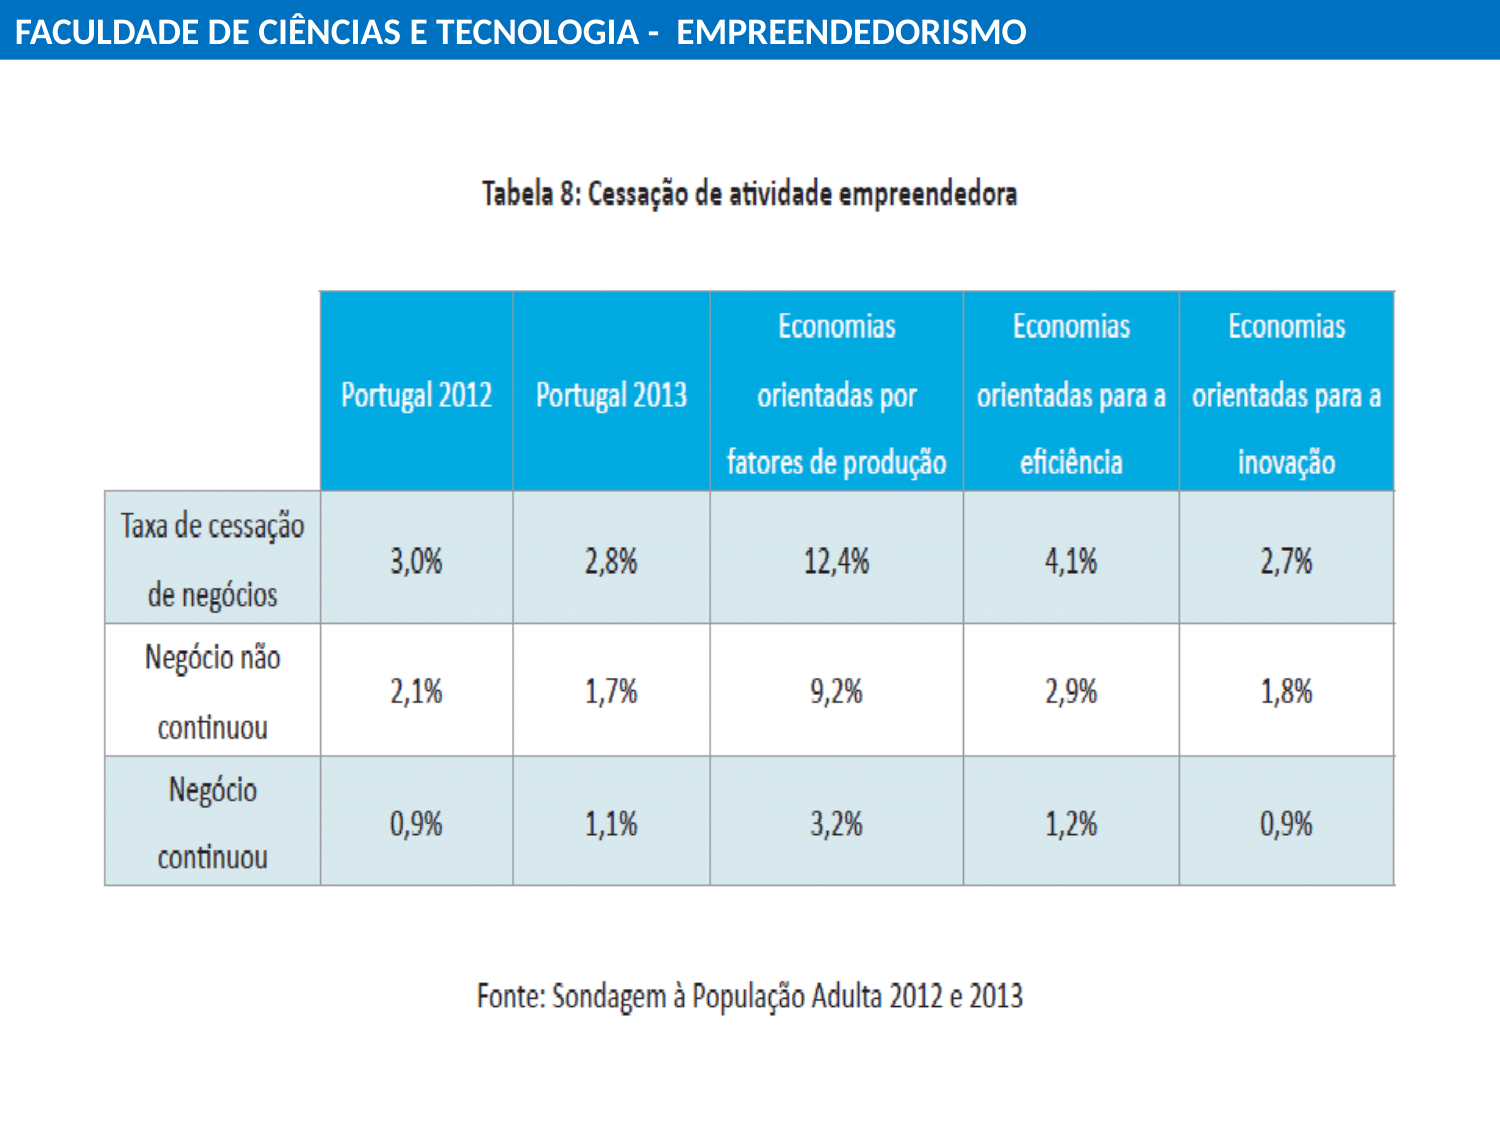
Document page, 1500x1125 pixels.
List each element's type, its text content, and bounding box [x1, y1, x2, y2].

picture [48, 140, 1451, 1024]
text_box FACULDADE DE CIÊNCIAS E TECNOLOGIA - EMPREENDEDORISMO [0, 0, 1500, 60]
